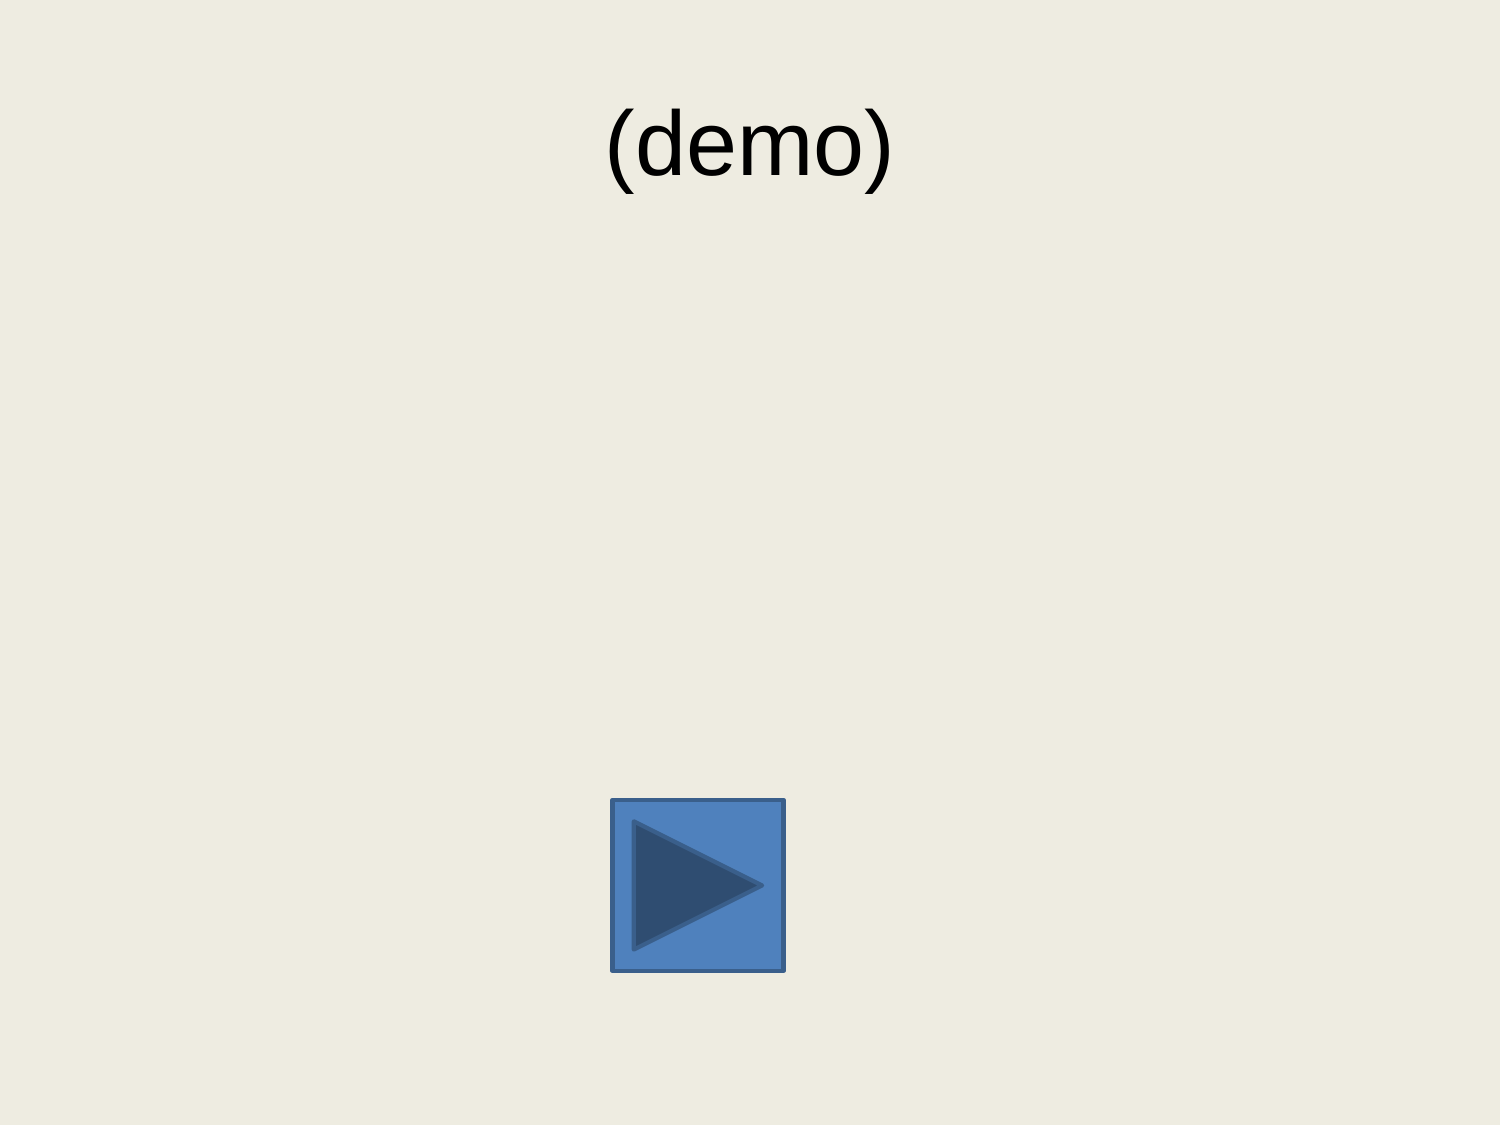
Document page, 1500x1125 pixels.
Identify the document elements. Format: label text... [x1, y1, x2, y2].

text_box [610, 798, 786, 973]
title (demo) [75, 45, 1425, 233]
